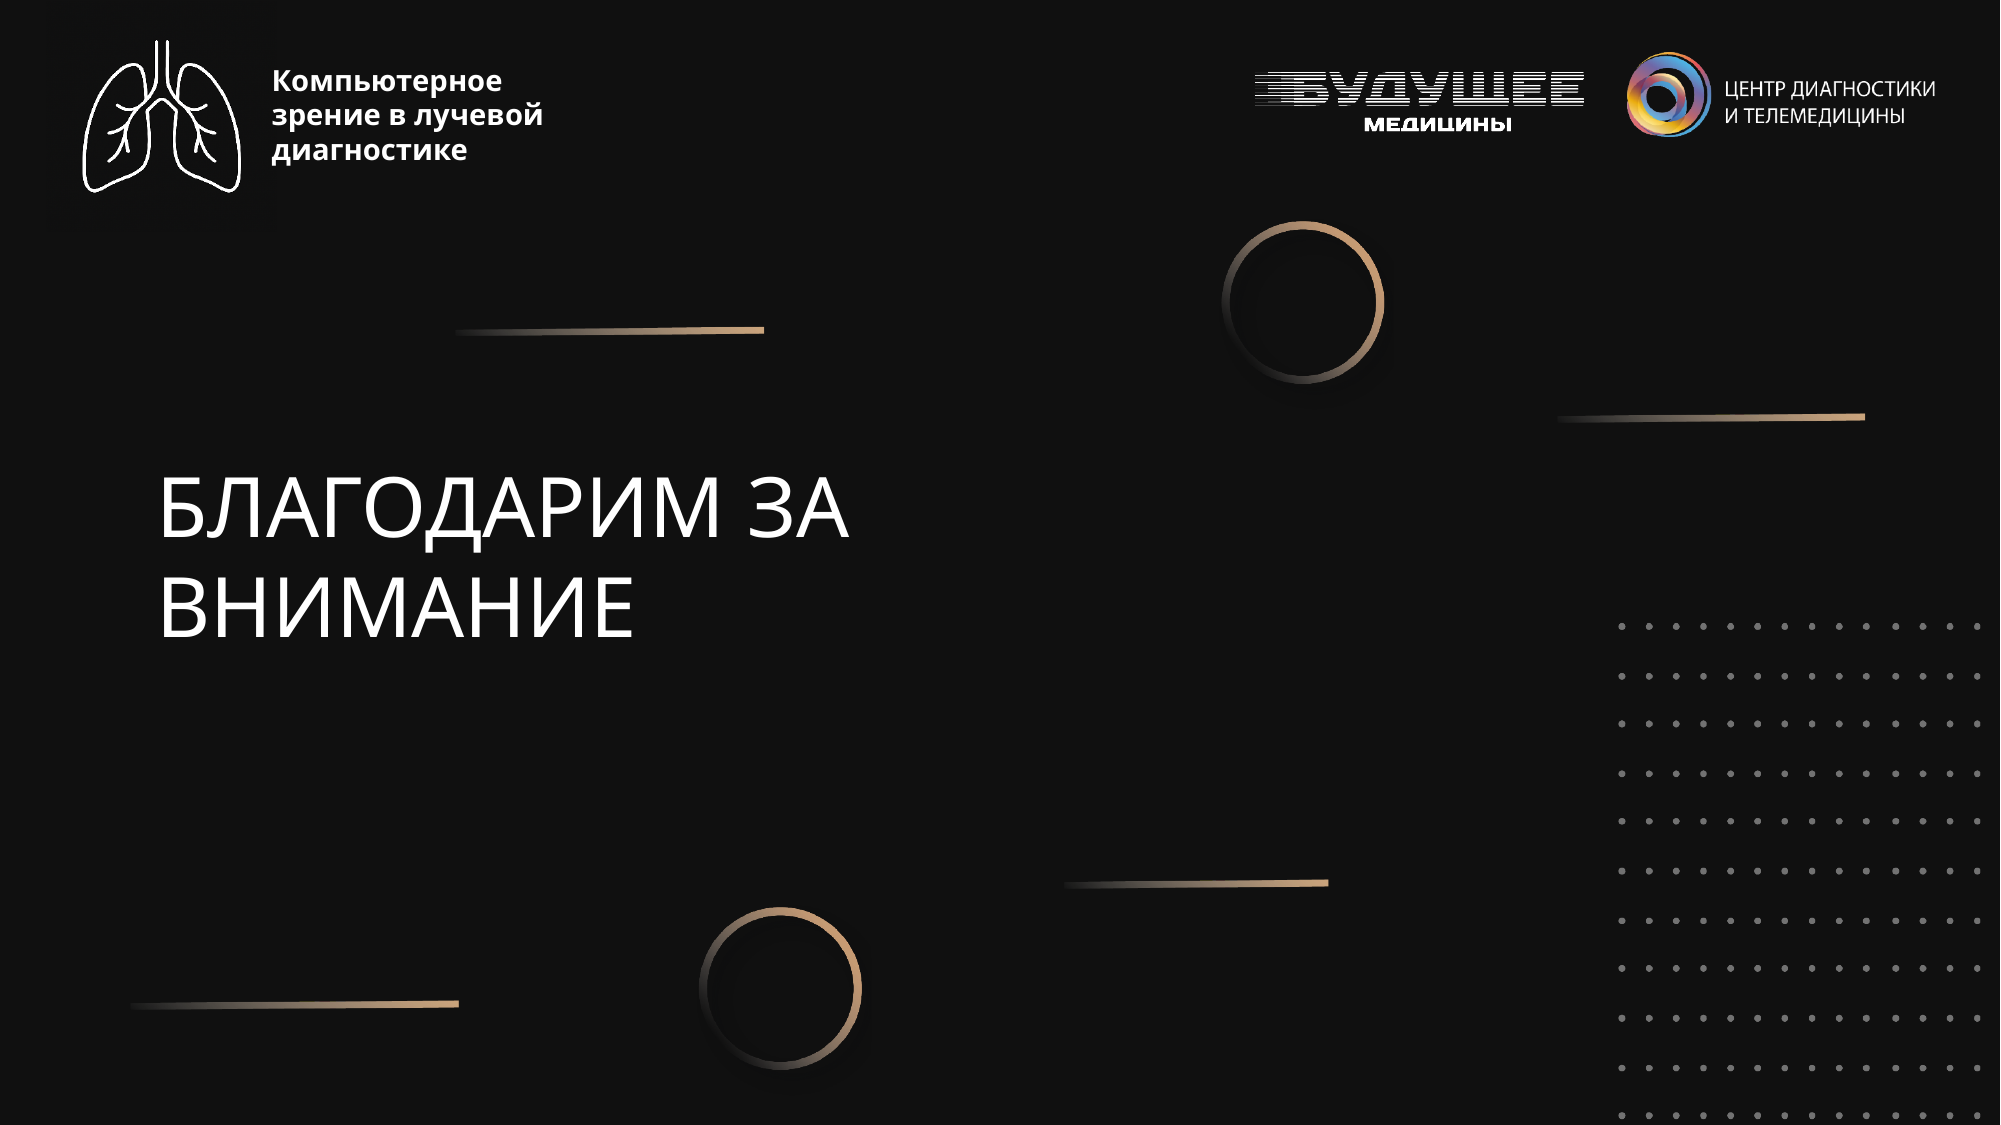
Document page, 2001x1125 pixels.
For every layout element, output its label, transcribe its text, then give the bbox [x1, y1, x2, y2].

picture [333, 273, 872, 374]
picture [1213, 31, 1936, 177]
picture [959, 825, 1421, 926]
picture [1435, 359, 1973, 461]
picture [1150, 189, 1394, 433]
text_box БЛАГОДАРИМ ЗА ВНИМАНИЕ [141, 446, 1249, 662]
picture [1424, 537, 2001, 1125]
picture [627, 875, 872, 1118]
picture [46, 1, 277, 232]
picture [0, 946, 574, 1047]
